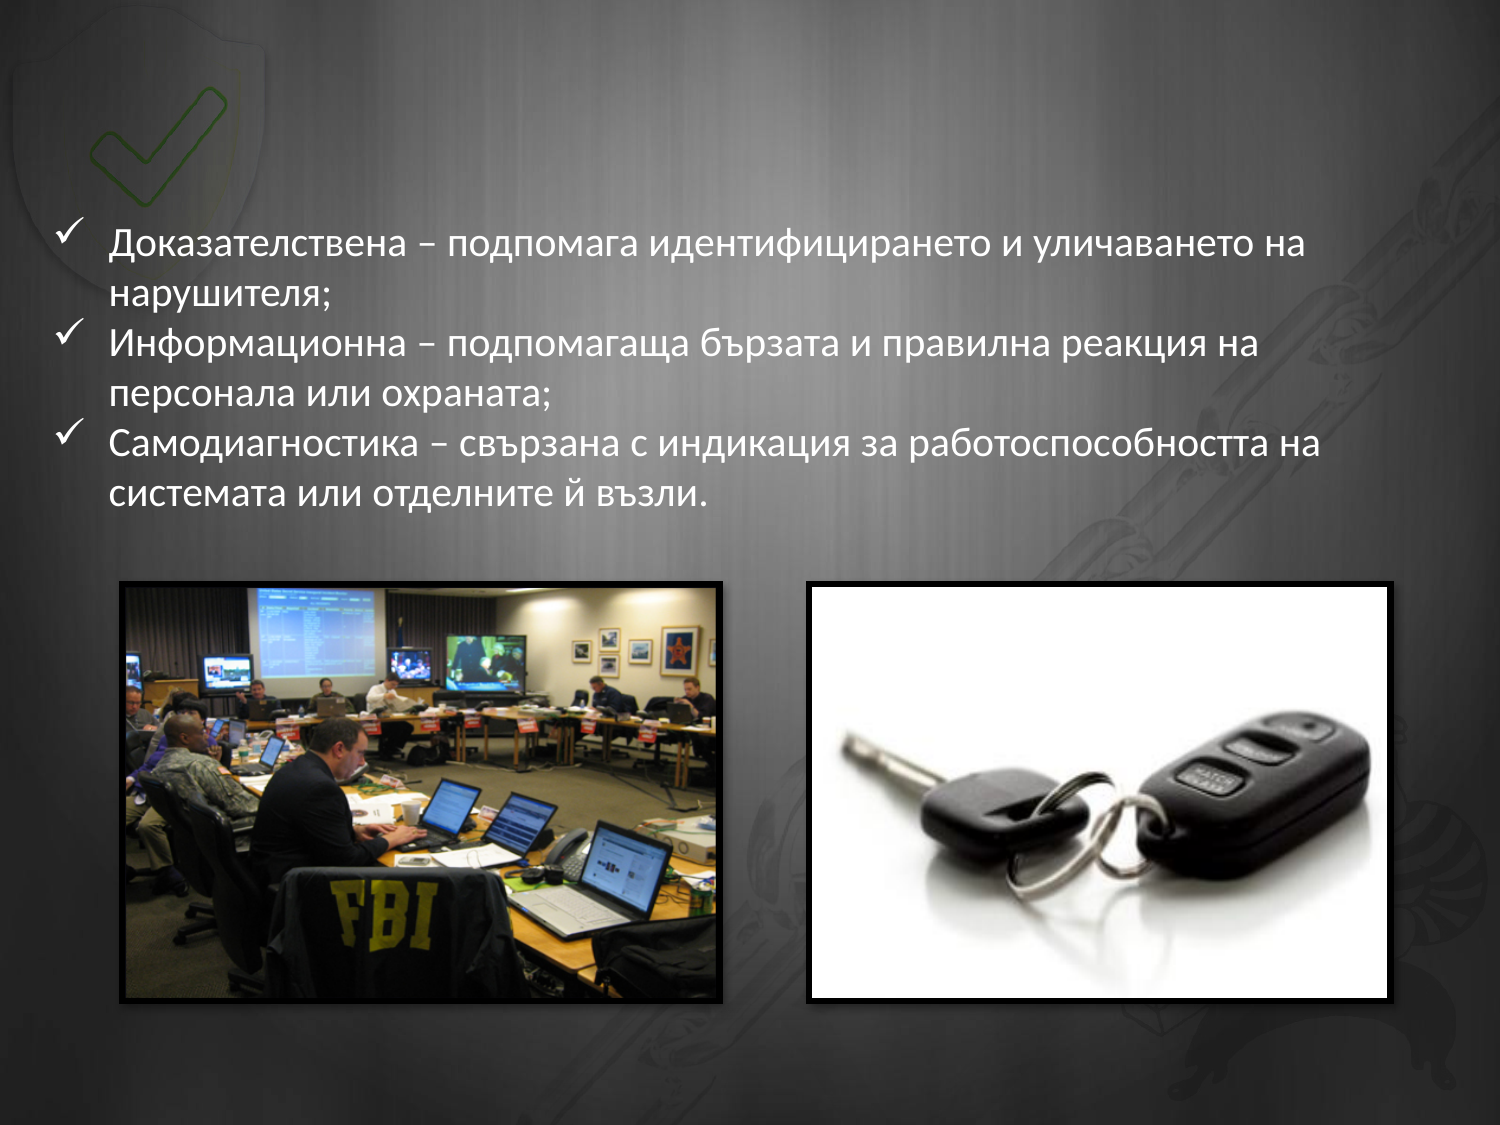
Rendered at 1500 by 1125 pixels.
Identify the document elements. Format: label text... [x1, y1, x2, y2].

picture [0, 0, 1500, 1125]
text_box Доказателствена – подпомага идентифицирането и уличаването на нарушителя; Информационна – подпомагаща бързата и правилна реакция на персонала или охраната; Самодиагностика – свързана с индикация за работоспособността на системата или отделните й възли. [37, 207, 1450, 523]
